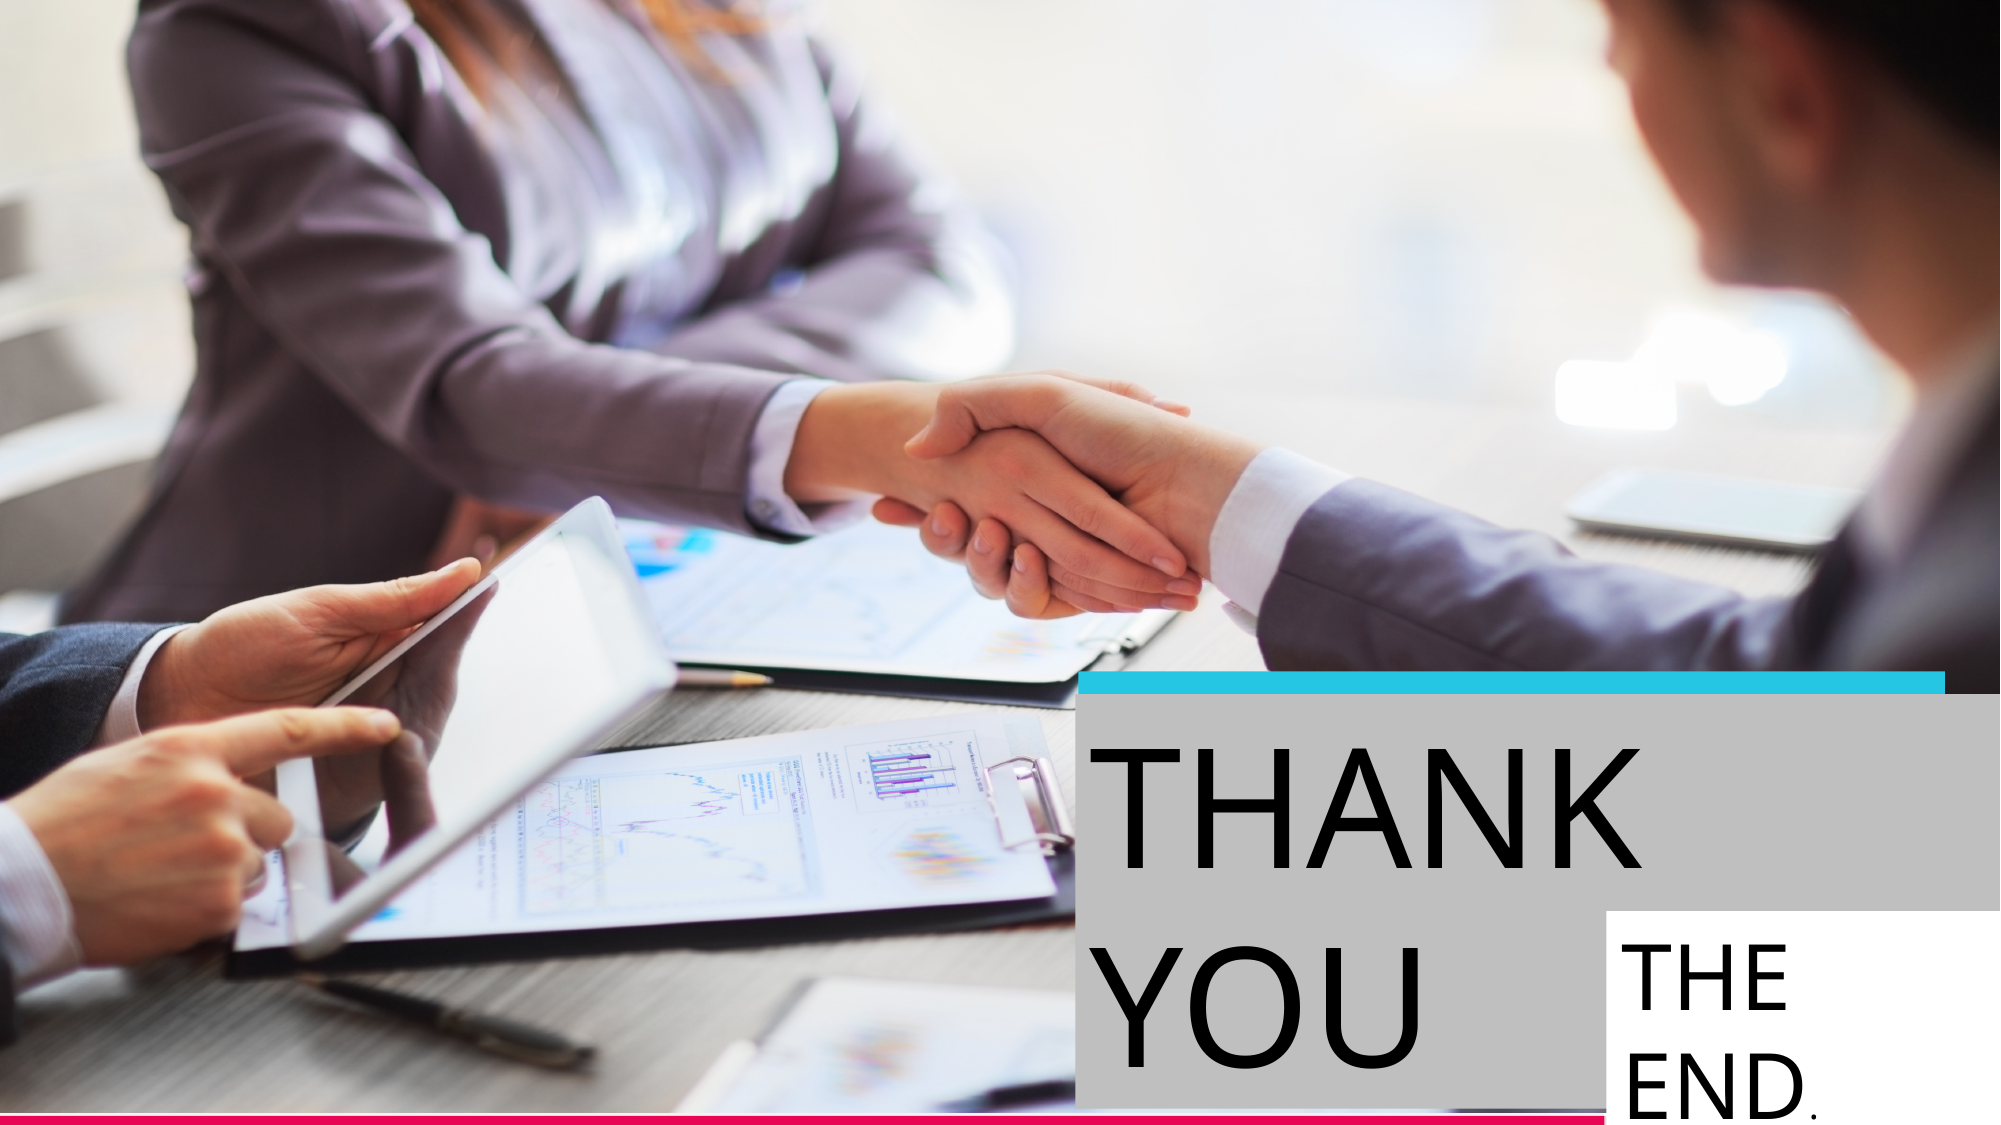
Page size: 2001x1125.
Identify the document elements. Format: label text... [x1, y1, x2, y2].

picture [0, 0, 2000, 1113]
text_box THE END. [1606, 1113, 2000, 1125]
